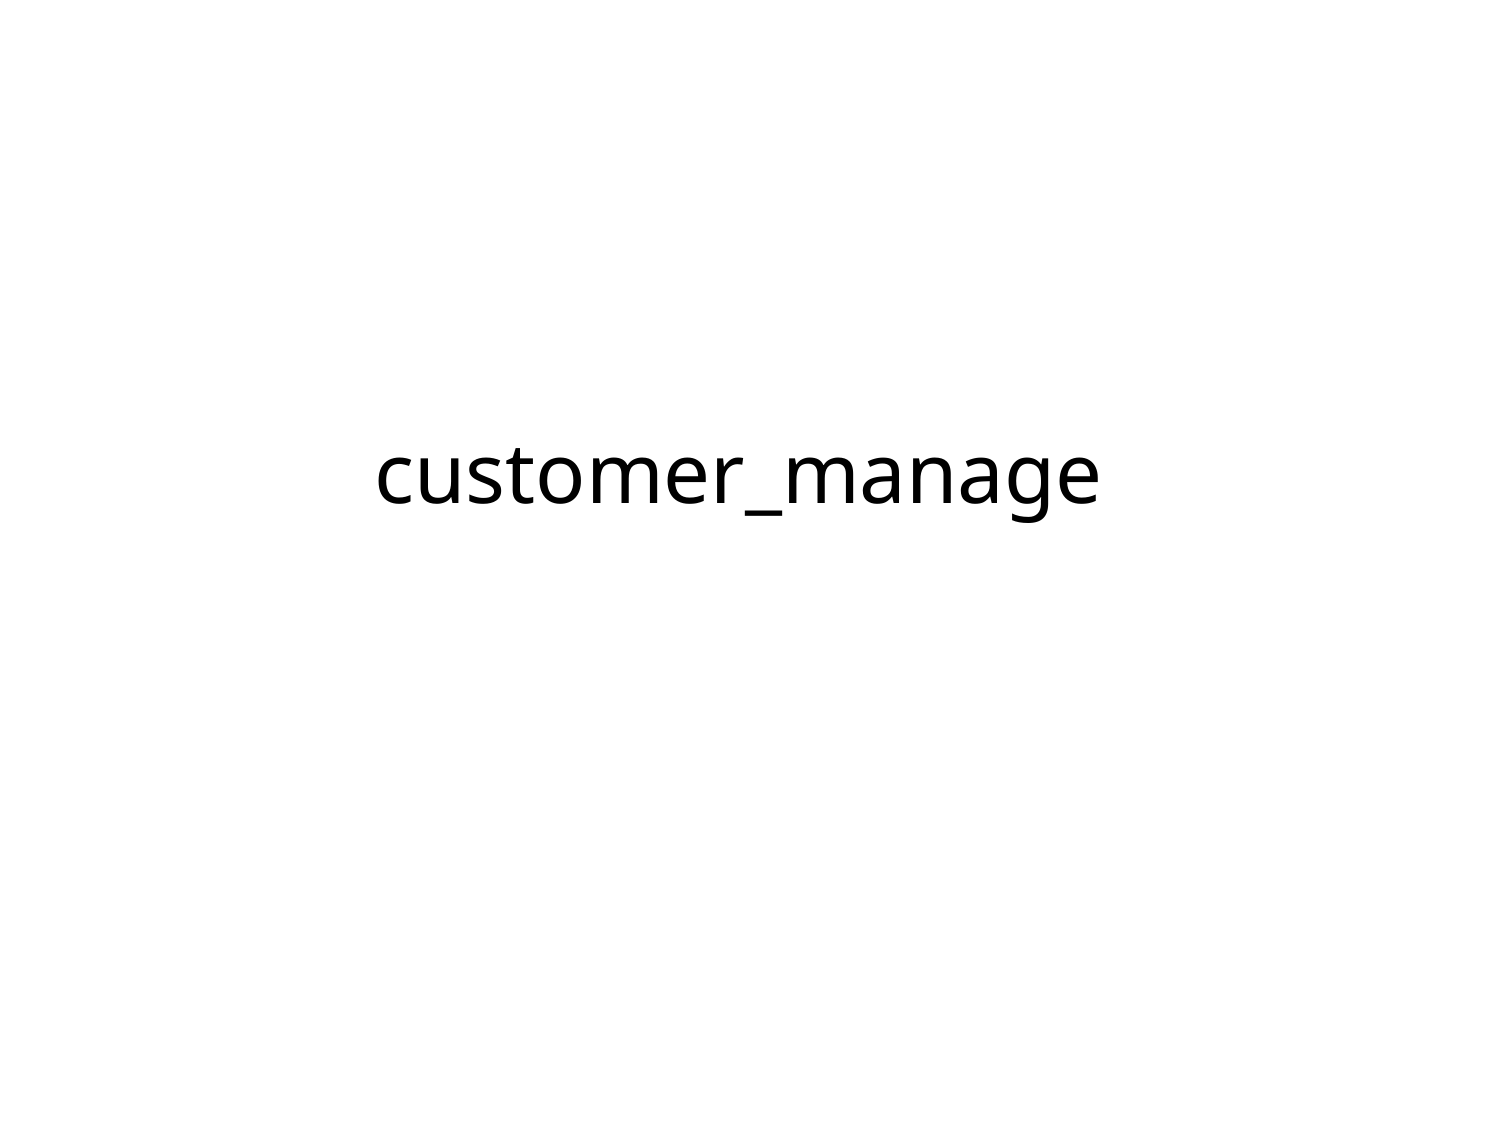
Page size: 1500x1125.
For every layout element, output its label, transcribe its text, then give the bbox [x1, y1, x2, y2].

title customer_manage [112, 349, 1388, 591]
